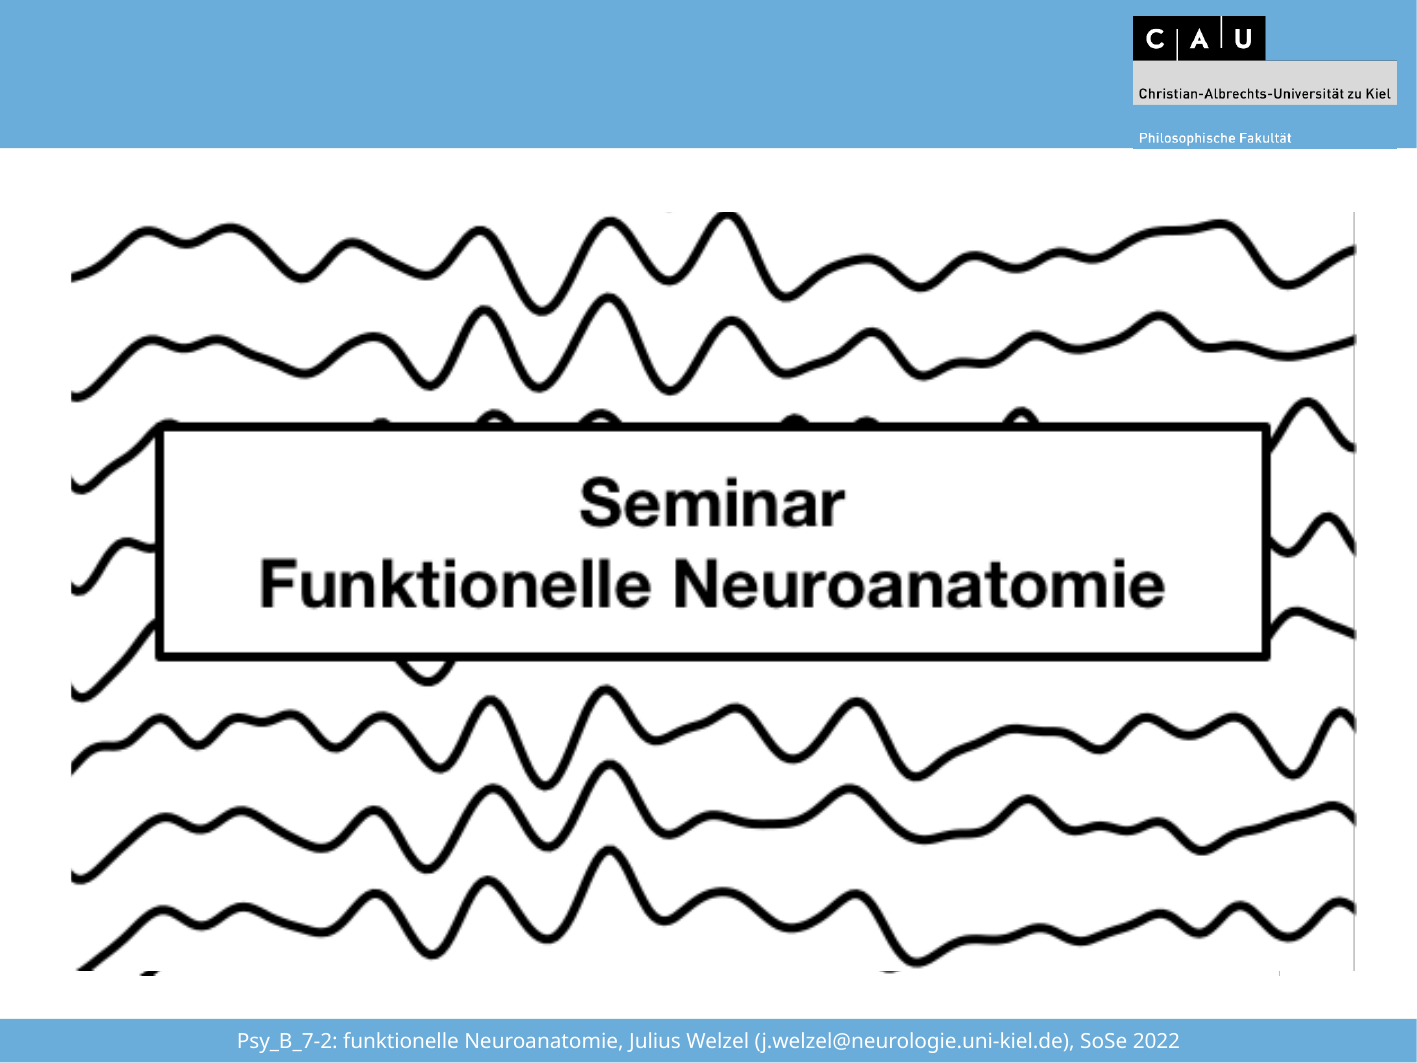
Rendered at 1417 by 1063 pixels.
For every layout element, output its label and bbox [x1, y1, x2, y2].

picture [1133, 16, 1397, 149]
picture [70, 212, 1357, 976]
